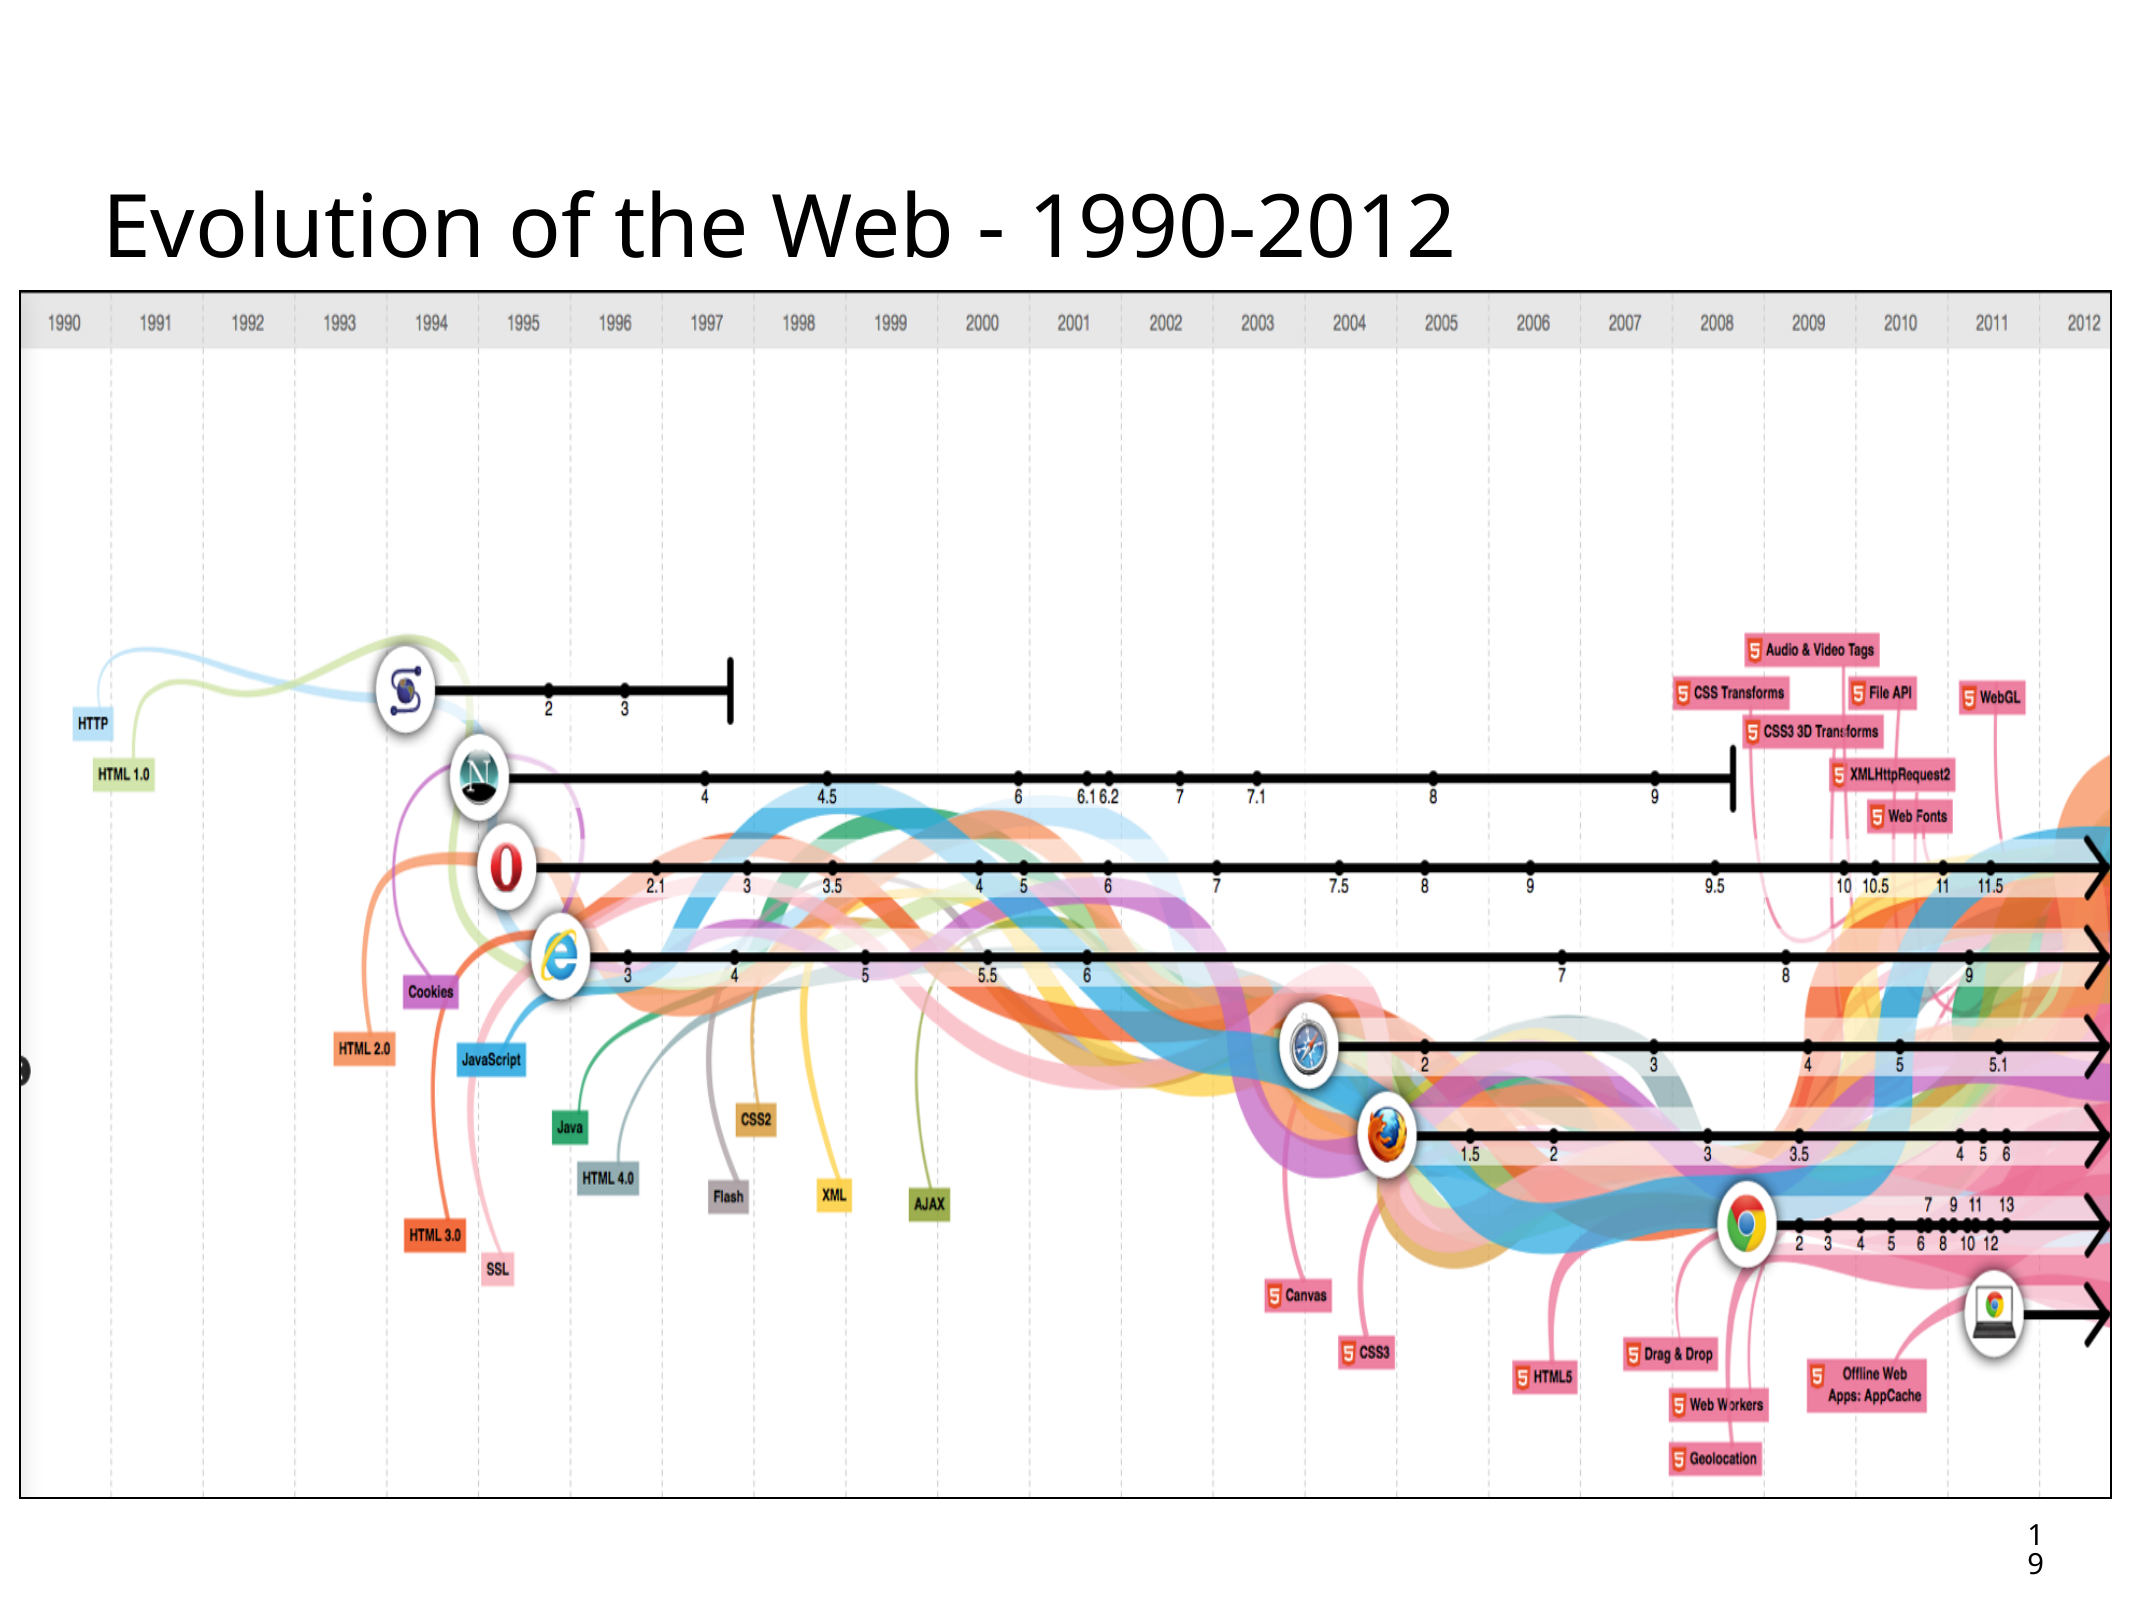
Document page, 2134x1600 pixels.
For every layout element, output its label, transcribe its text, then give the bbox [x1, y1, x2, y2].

slide_number 19 [2012, 1508, 2064, 1559]
picture [20, 291, 2111, 1498]
title Evolution of the Web - 1990-2012 [93, 54, 2040, 284]
